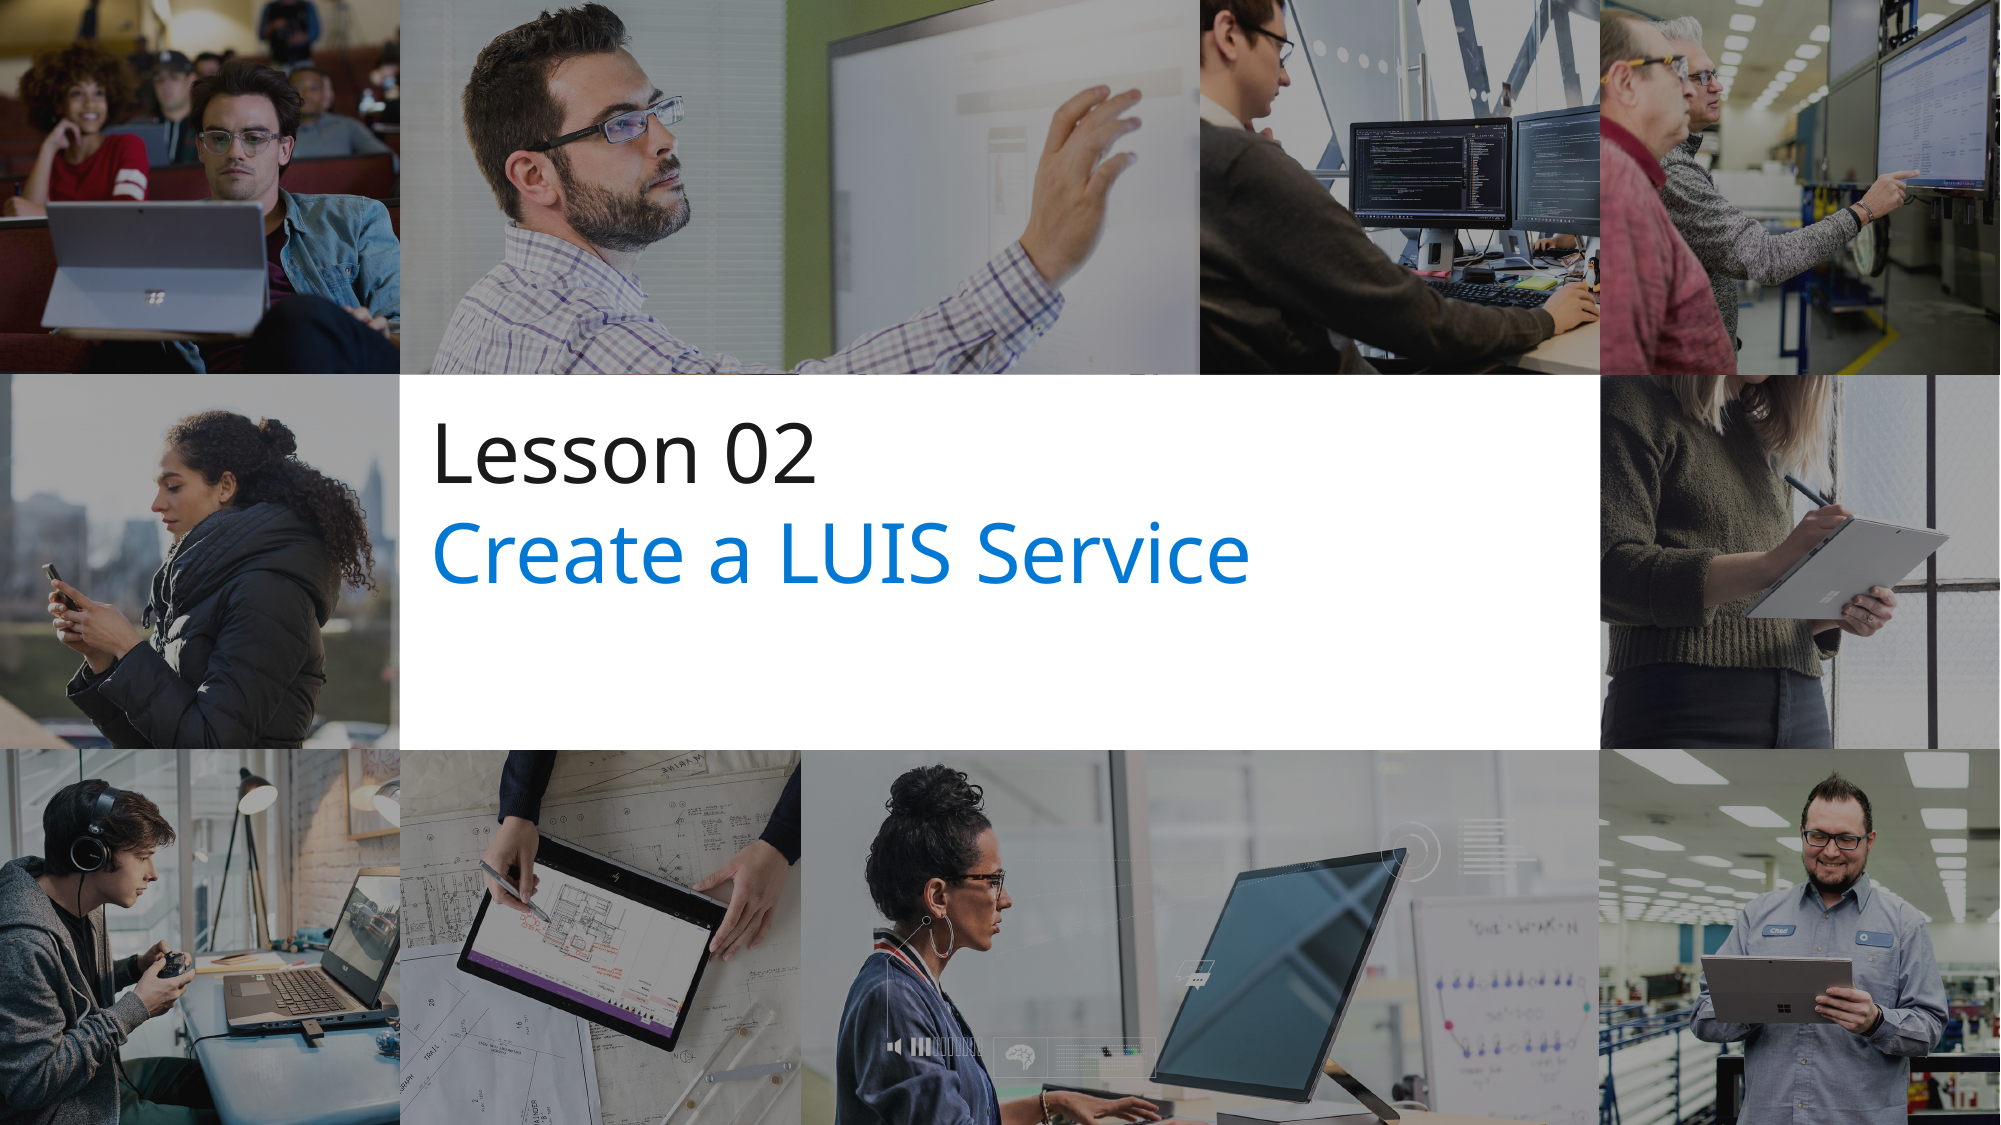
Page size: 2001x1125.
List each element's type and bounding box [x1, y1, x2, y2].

text_box [0, 0, 2000, 1125]
